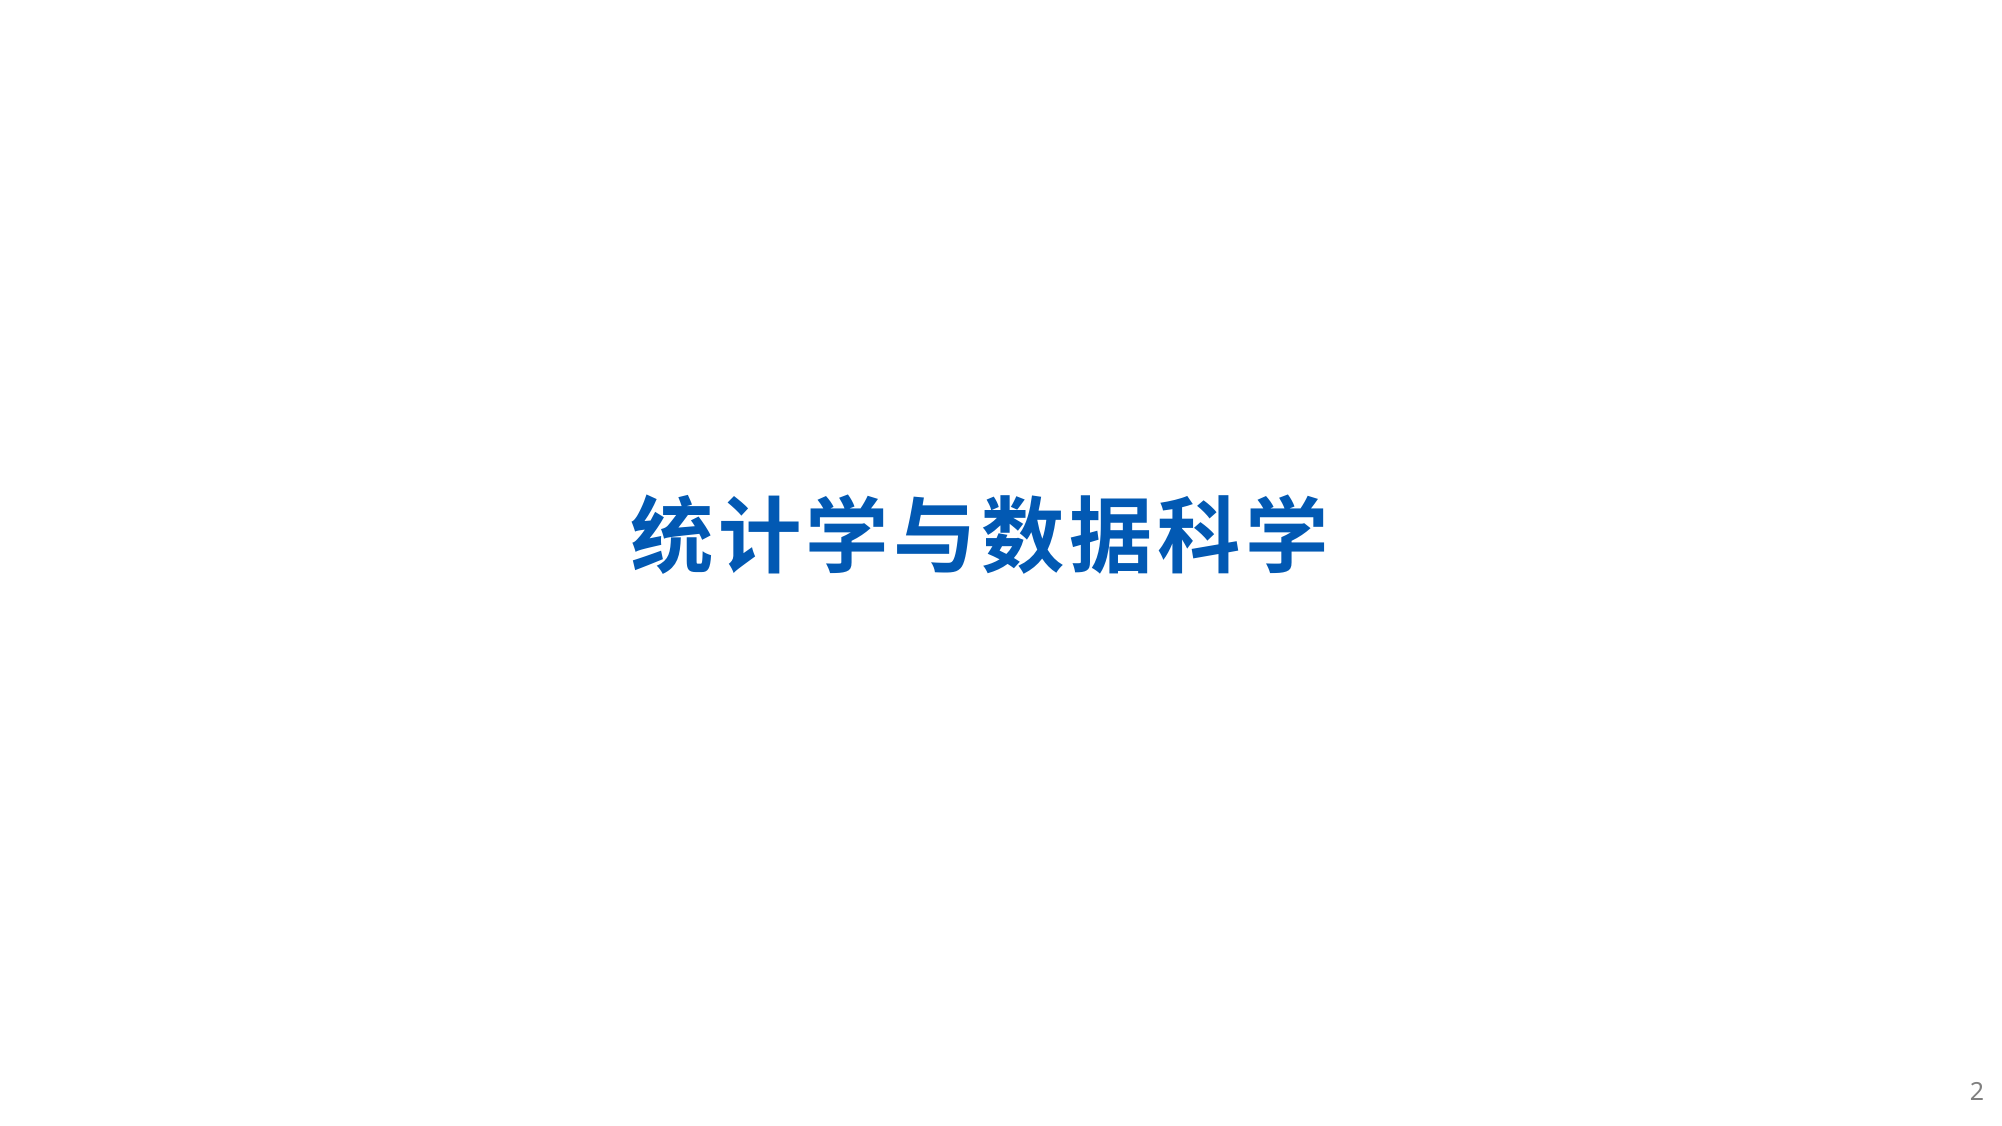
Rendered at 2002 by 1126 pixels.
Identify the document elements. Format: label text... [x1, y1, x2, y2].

title 统计学与数据科学 [79, 420, 1881, 646]
slide_number 1 [1532, 1065, 1999, 1119]
